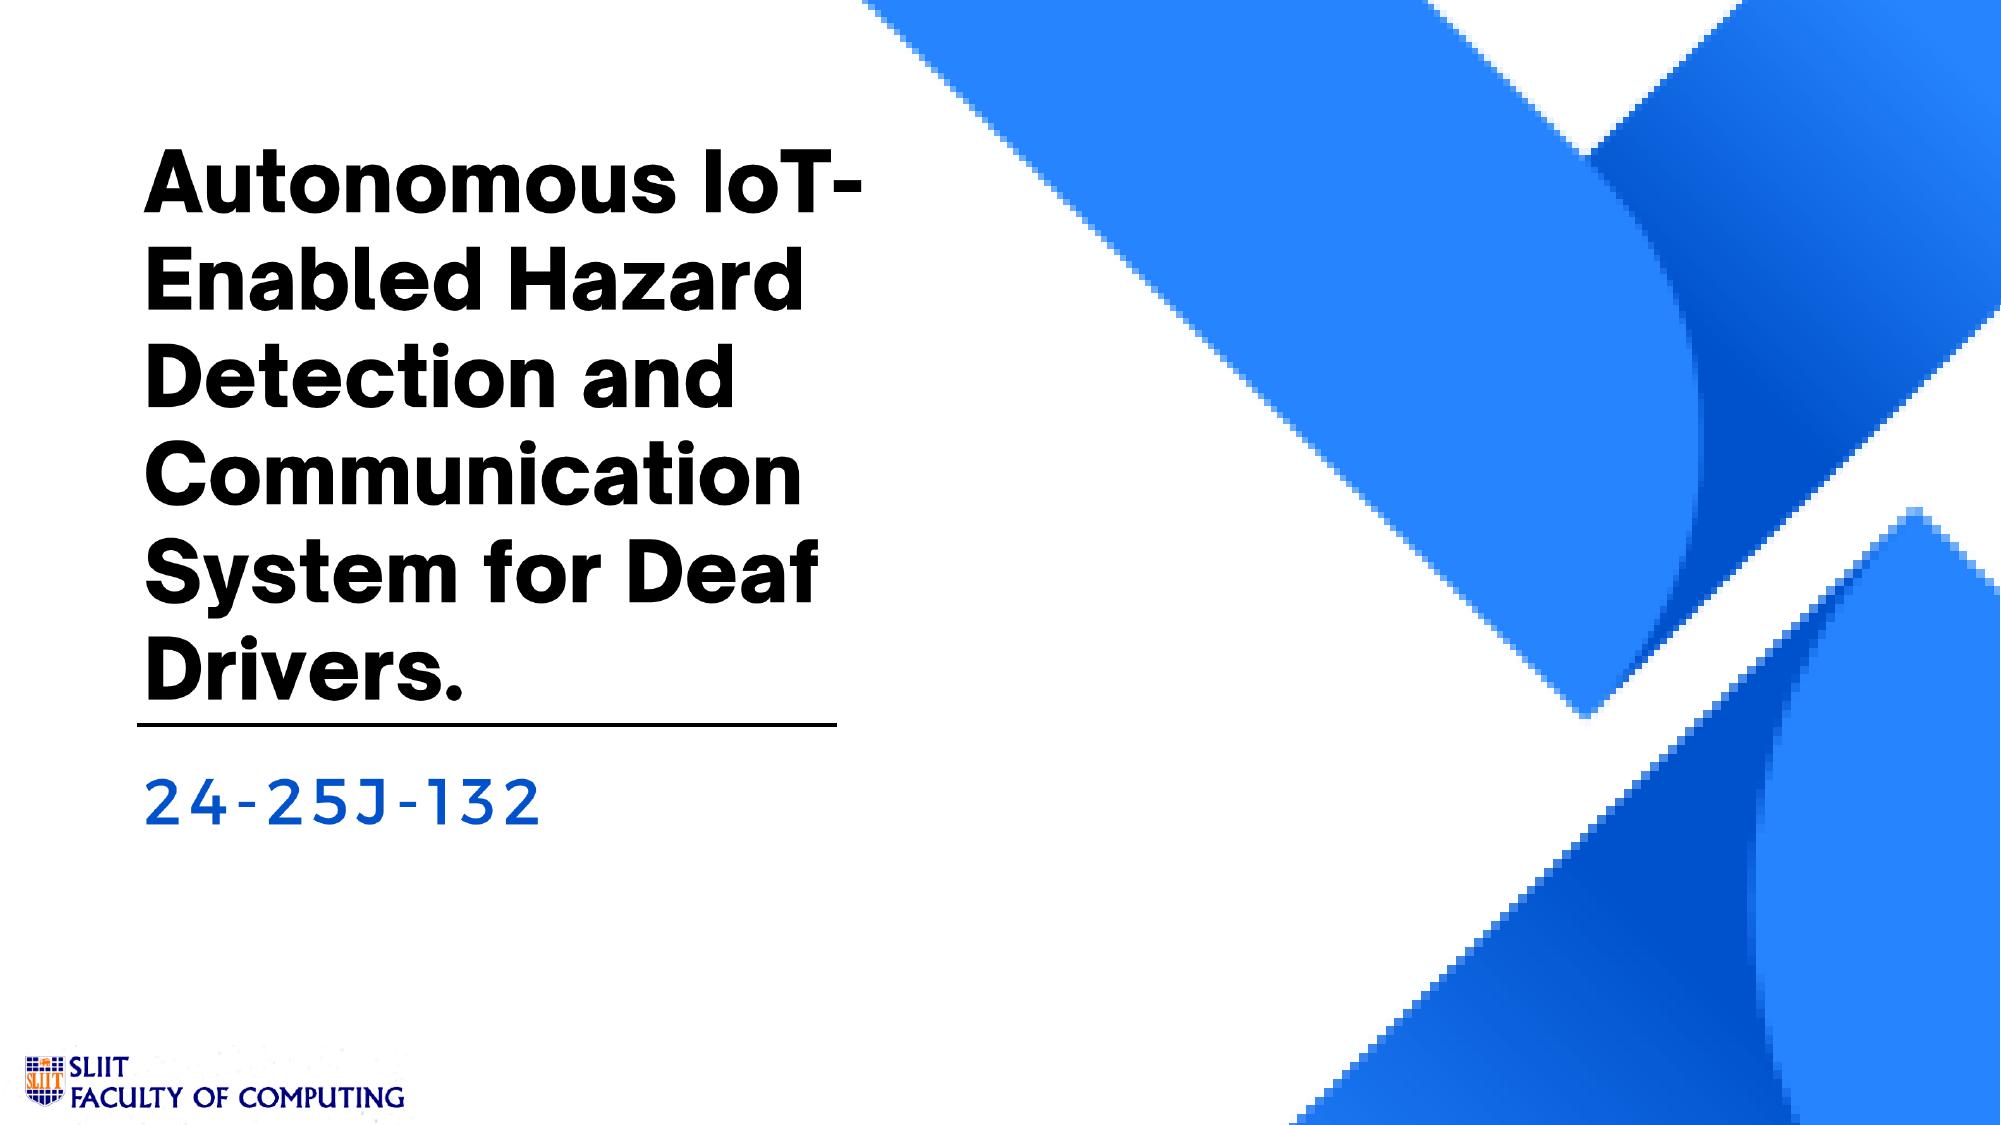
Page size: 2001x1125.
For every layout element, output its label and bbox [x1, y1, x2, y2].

picture [92, 106, 913, 926]
picture [0, 1045, 413, 1125]
text_box [806, 0, 2000, 1125]
